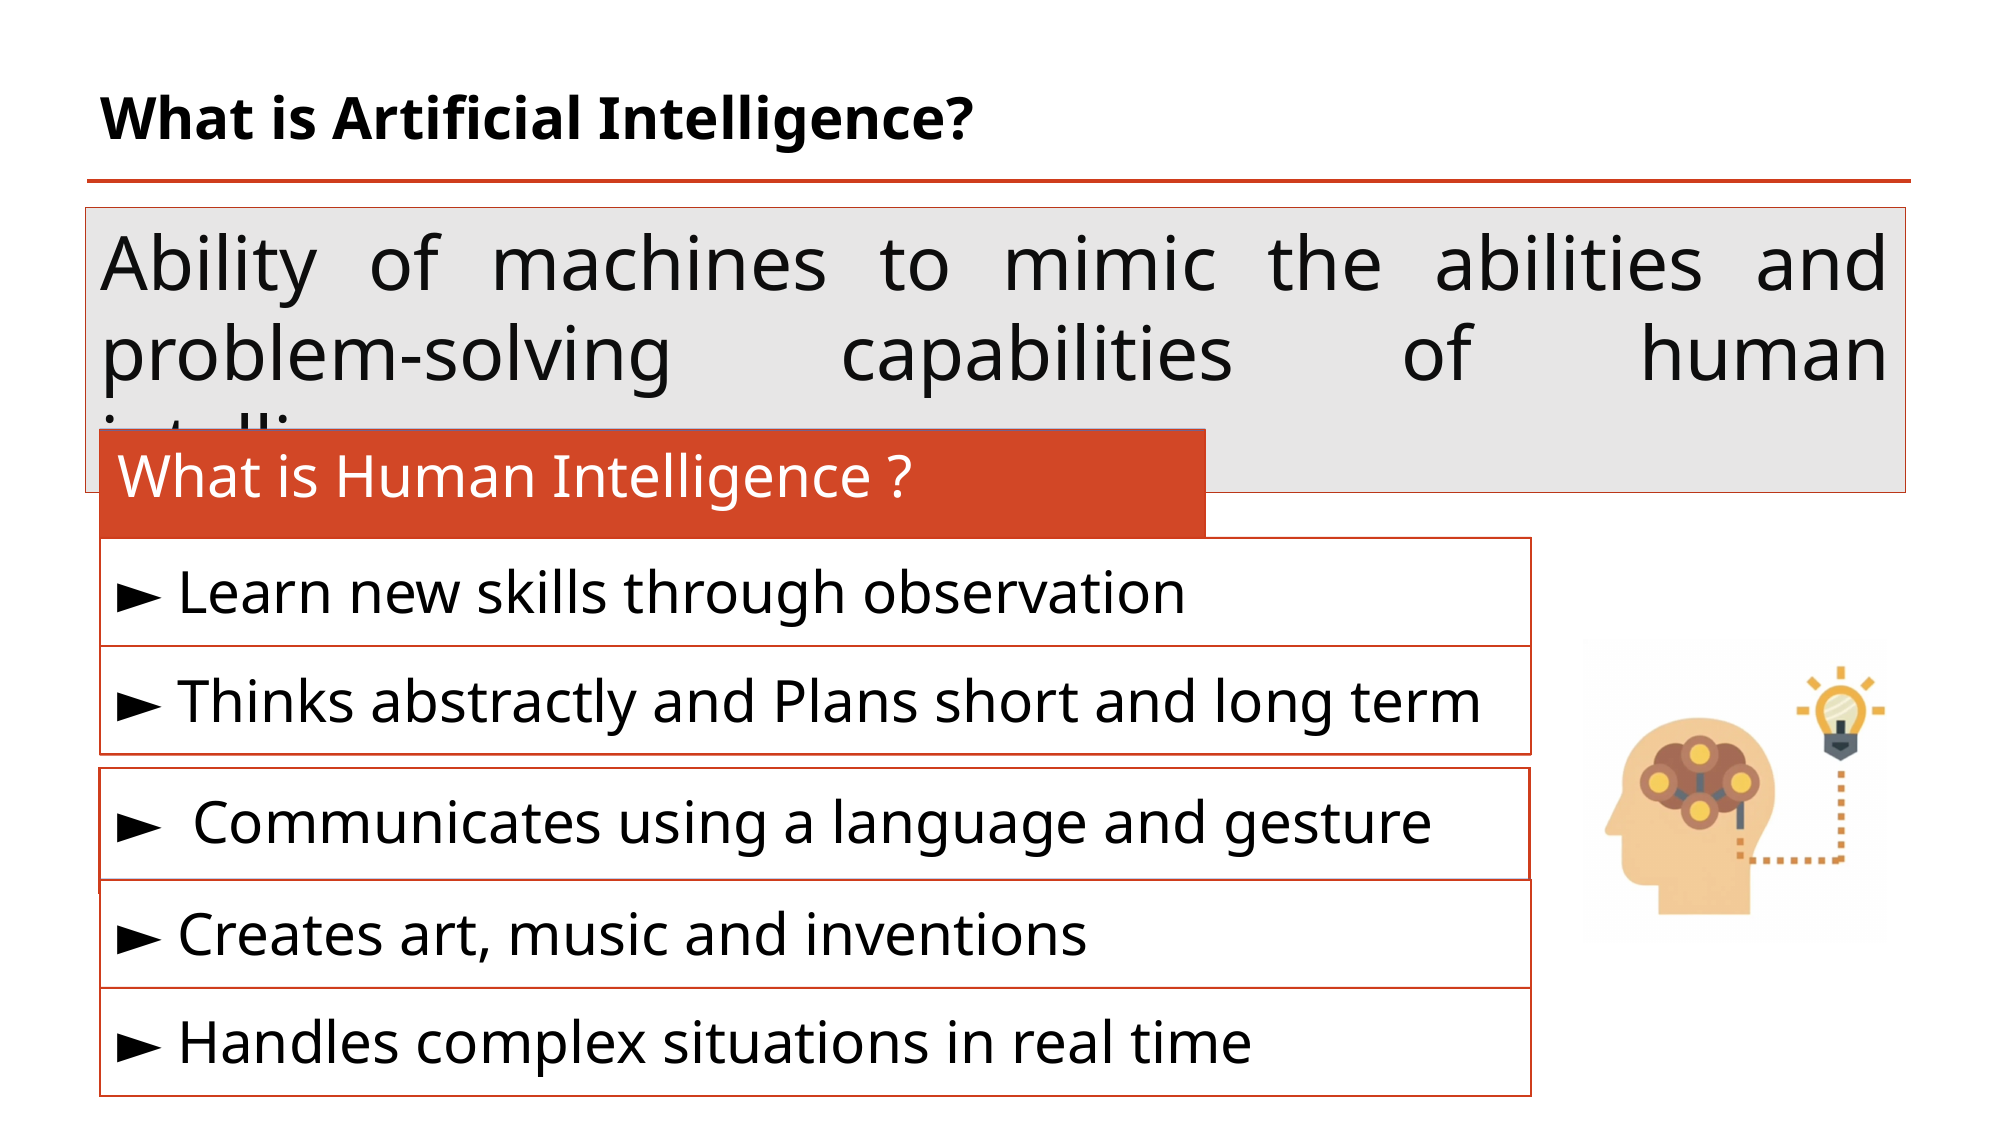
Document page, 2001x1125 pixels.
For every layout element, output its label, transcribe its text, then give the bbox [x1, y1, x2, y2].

text_box What is Artificial Intelligence? [85, 73, 1925, 179]
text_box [99, 429, 1206, 537]
text_box Ability of machines to mimic the abilities and problem-solving capabilities of human intelligence. [85, 207, 1906, 493]
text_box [99, 537, 1531, 1097]
picture [1583, 639, 1887, 943]
